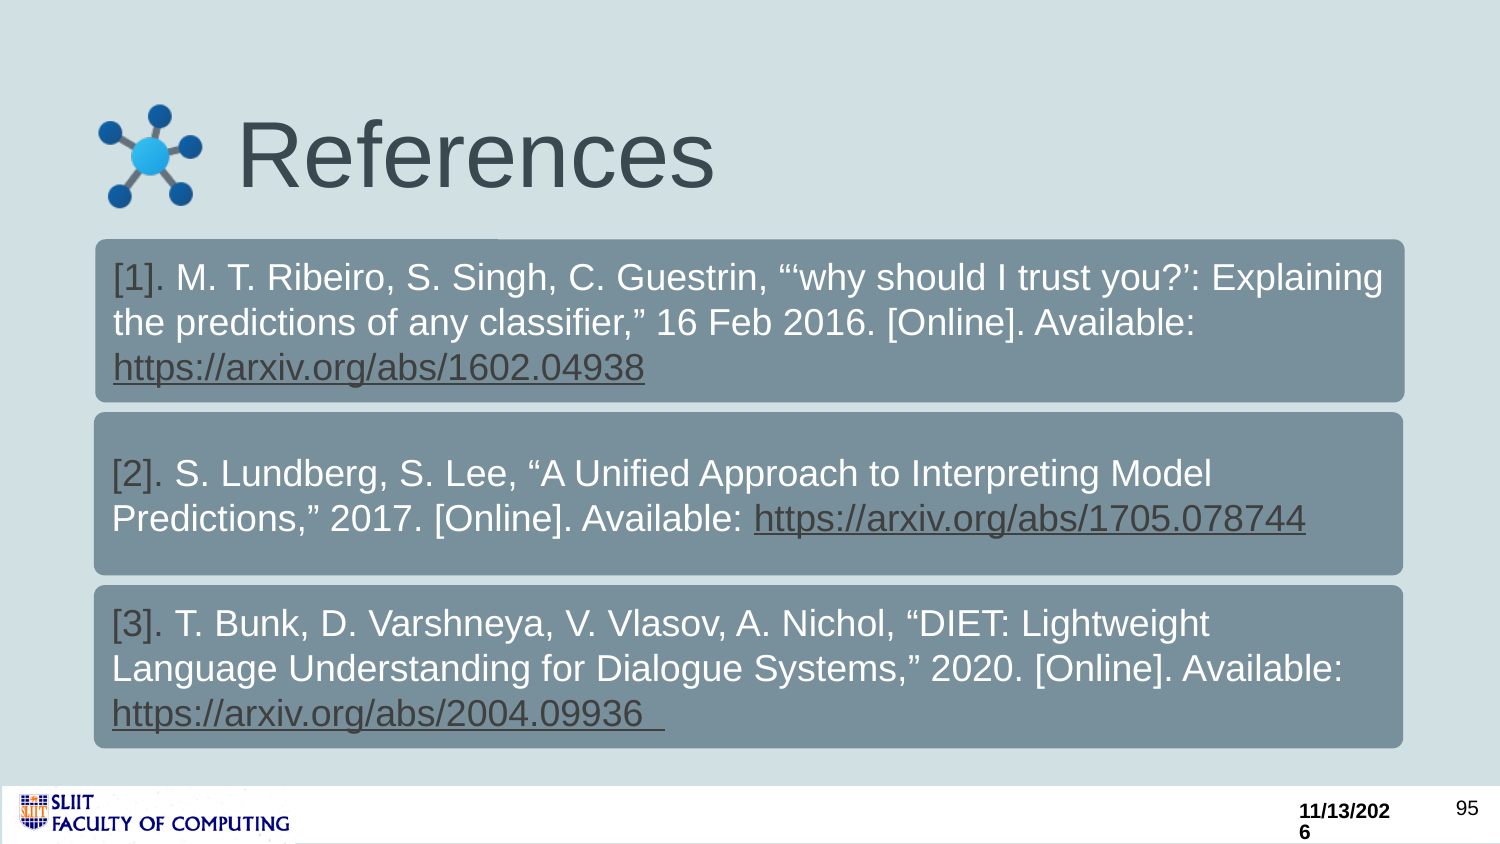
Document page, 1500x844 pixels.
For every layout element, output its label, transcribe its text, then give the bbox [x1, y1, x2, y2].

picture [2, 786, 296, 844]
text_box References [224, 70, 1409, 213]
text_box [1]. M. T. Ribeiro, S. Singh, C. Guestrin, “‘why should I trust you?’: Explaining the predictions of any classifier,” 16 Feb 2016. [Online]. Available: https://arxiv.org/abs/1602.04938 [93, 237, 1407, 405]
slide_number 95 [1403, 769, 1494, 844]
picture [93, 100, 207, 214]
text_box [2]. S. Lundberg, S. Lee, “A Unified Approach to Interpreting Model Predictions,” 2017. [Online]. Available: https://arxiv.org/abs/1705.078744 [91, 410, 1406, 578]
text_box [3]. T. Bunk, D. Varshneya, V. Vlasov, A. Nichol, “DIET: Lightweight Language Understanding for Dialogue Systems,” 2020. [Online]. Available: https://arxiv.org/abs/2004.09936 [91, 583, 1406, 751]
